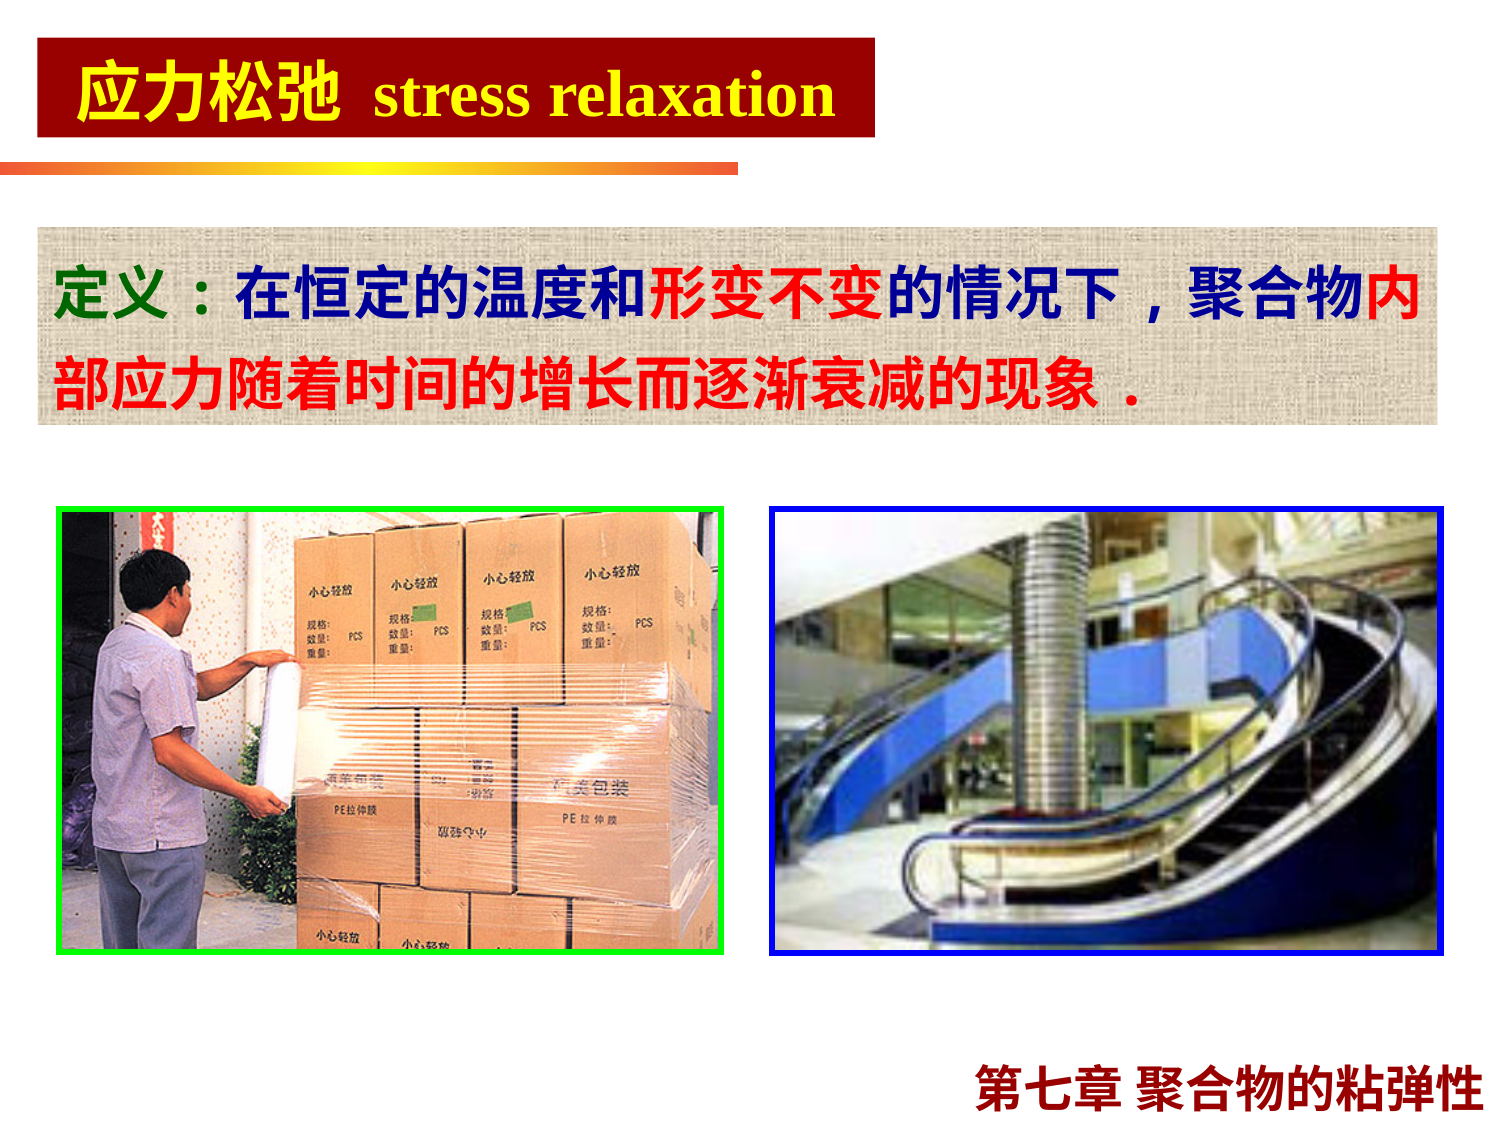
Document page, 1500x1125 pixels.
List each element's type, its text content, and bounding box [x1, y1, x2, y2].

text_box 定义:在恒定的温度和形变不变的情况下,聚合物内部应力随着时间的增长而逐渐衰减的现象. [37, 227, 1438, 425]
text_box 应力松弛 stress relaxation [37, 37, 875, 138]
picture [62, 512, 718, 950]
picture [774, 512, 1438, 950]
